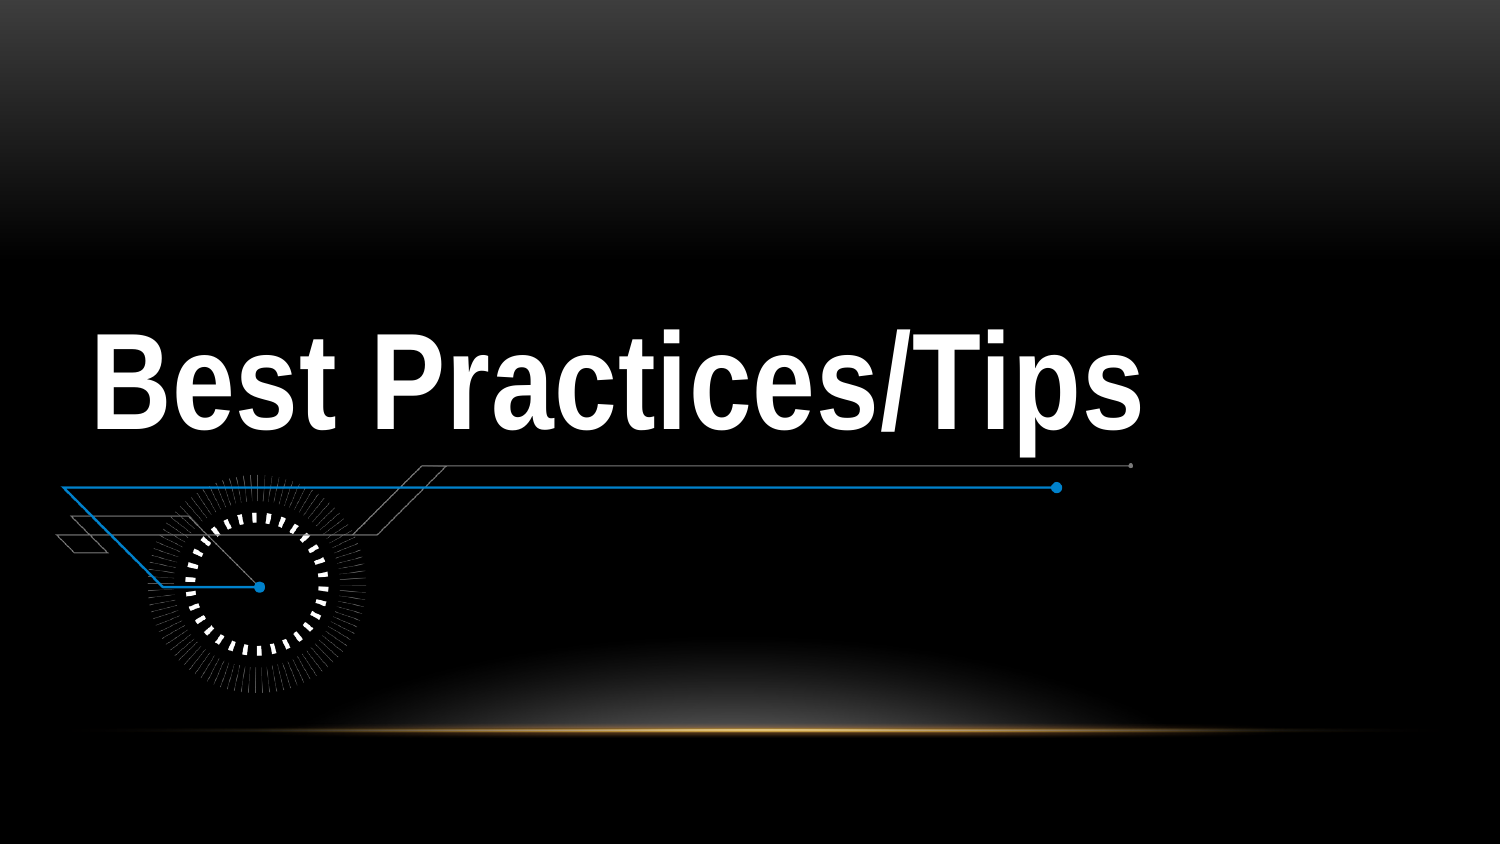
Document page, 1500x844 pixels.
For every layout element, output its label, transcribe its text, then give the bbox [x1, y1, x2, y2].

title Best Practices/Tips [75, 290, 1425, 459]
picture [0, 0, 1500, 844]
